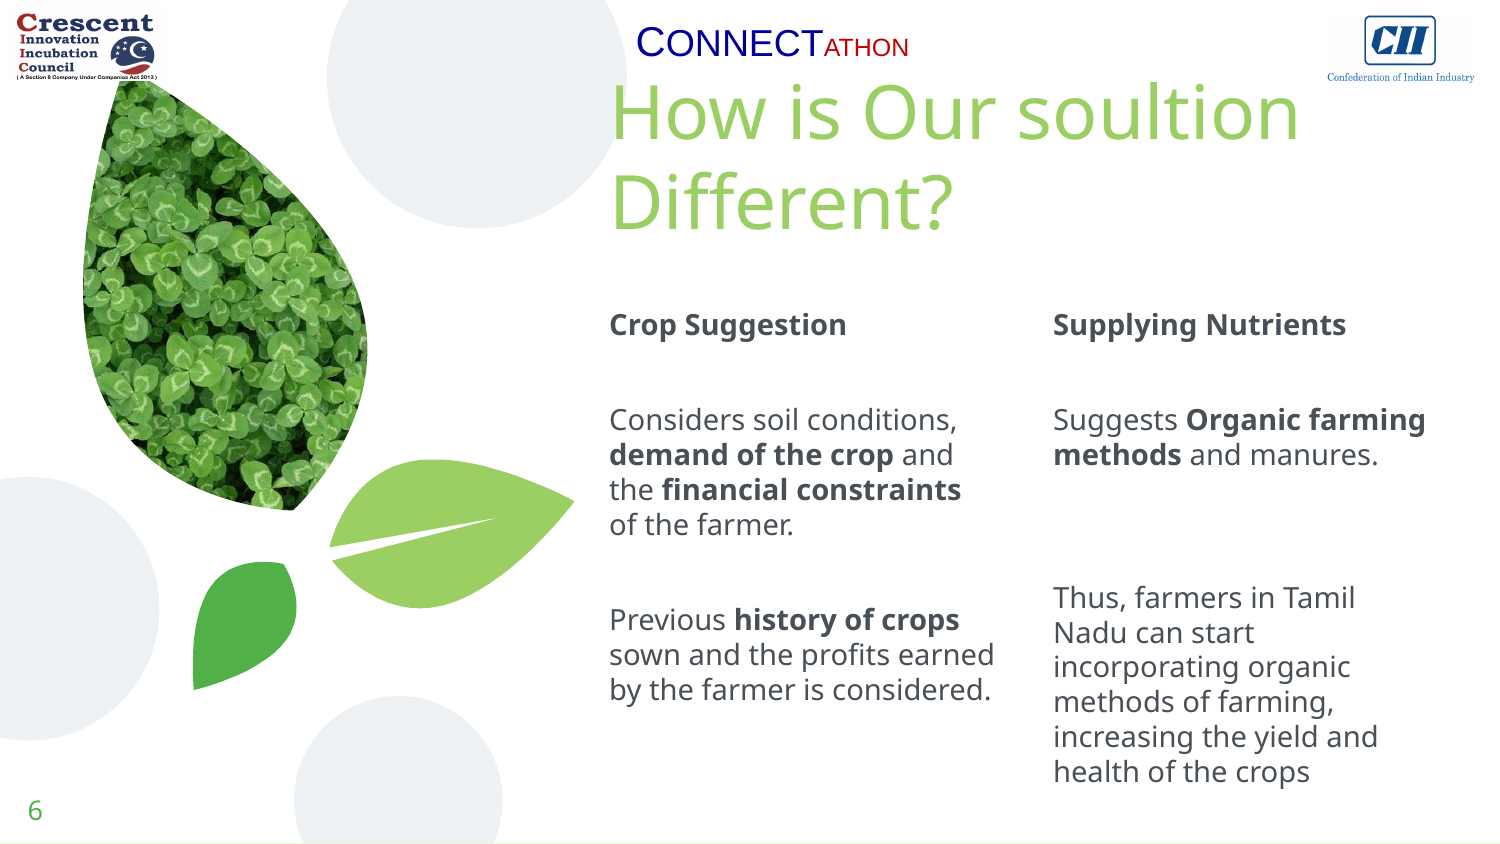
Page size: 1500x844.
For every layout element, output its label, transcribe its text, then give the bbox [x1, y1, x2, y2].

picture [1327, 14, 1475, 85]
text_box CONNECTATHON [414, 7, 1131, 72]
title How is Our soultion Different? [594, 45, 1425, 260]
list Crop Suggestion Considers soil conditions, demand of the crop and the financial constraints of the farmer. Previous history of crops sown and the profits earned by the farmer is considered. [594, 291, 1011, 784]
slide_number 6 [12, 779, 103, 844]
list Supplying Nutrients Suggests Organic farming methods and manures. Thus, farmers in Tamil Nadu can start incorporating organic methods of farming, increasing the yield and health of the crops [1038, 291, 1451, 784]
picture [9, 1, 371, 511]
